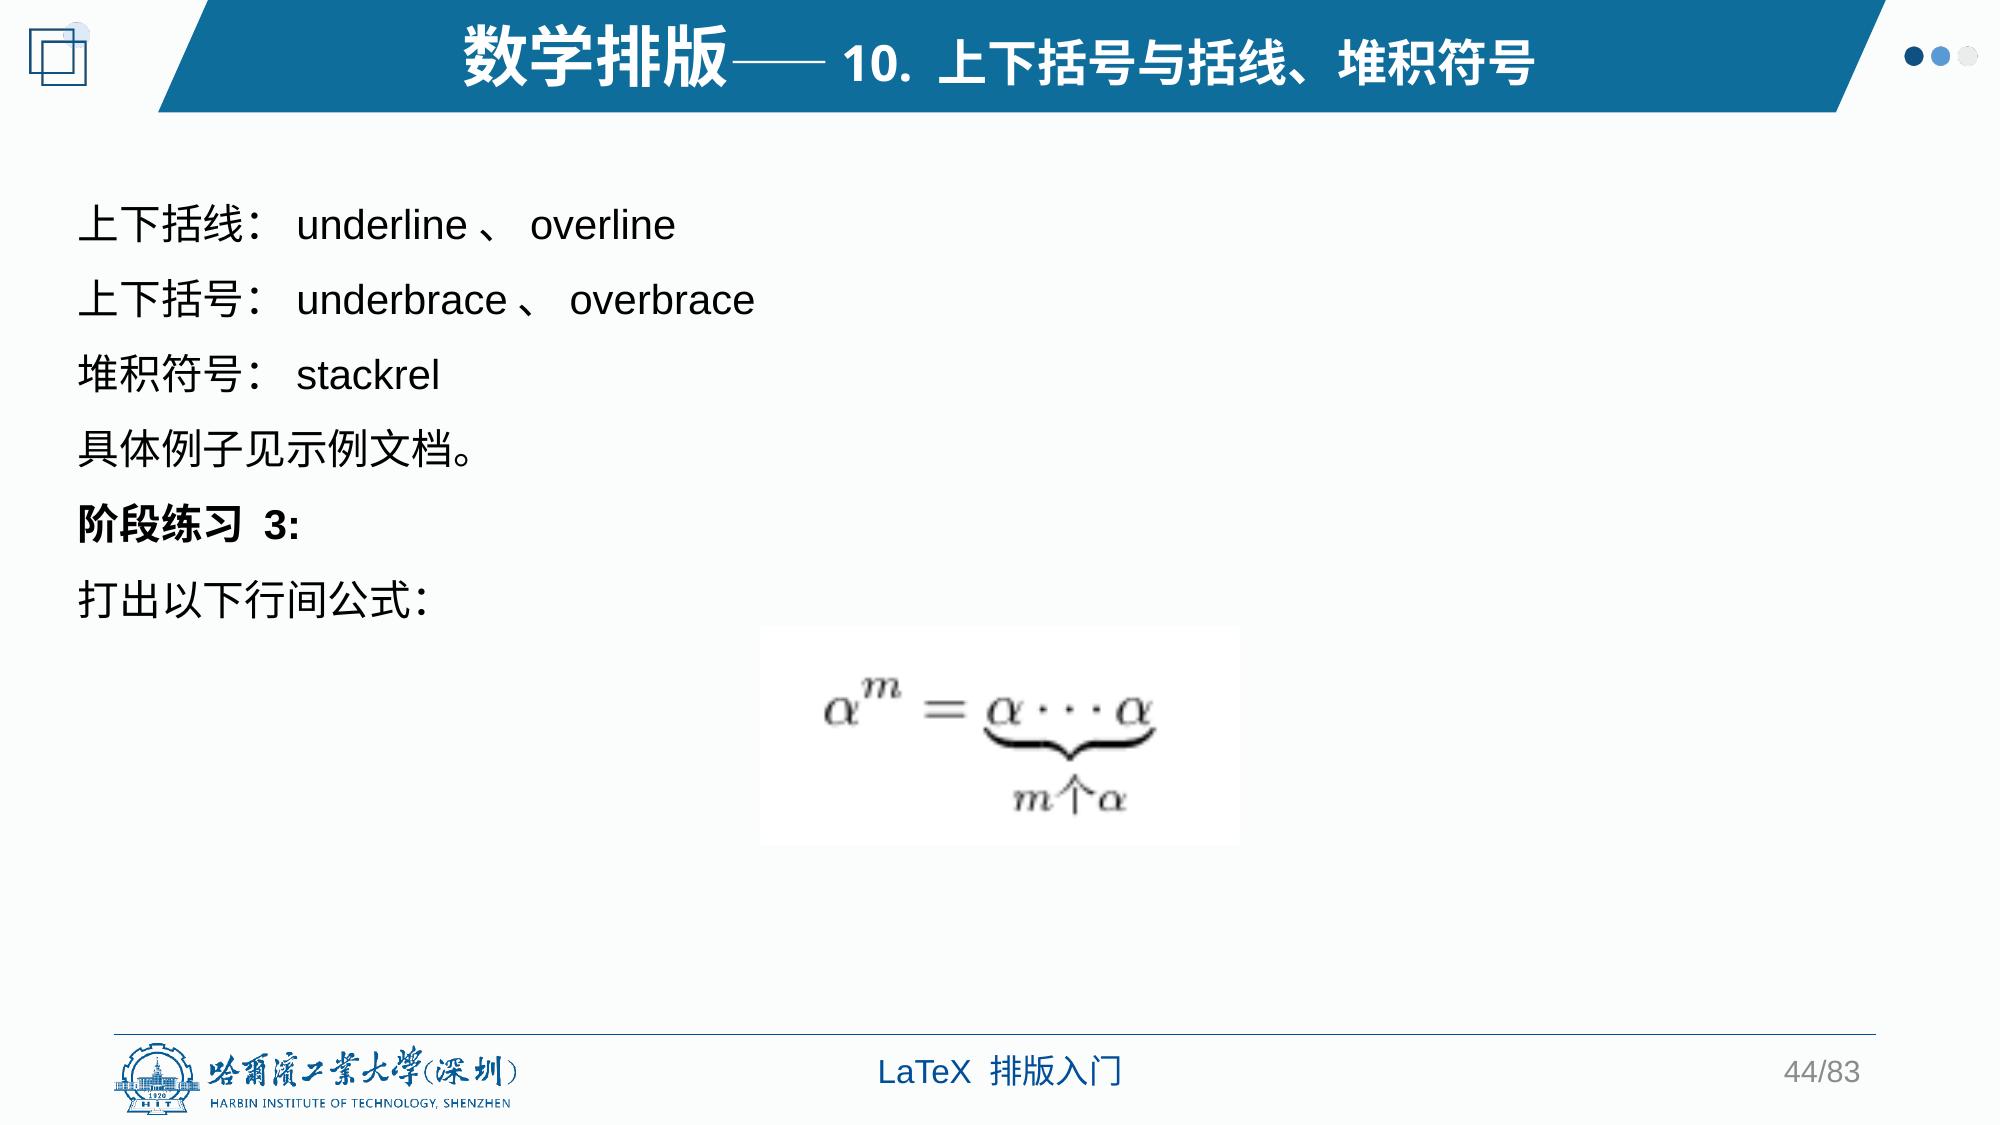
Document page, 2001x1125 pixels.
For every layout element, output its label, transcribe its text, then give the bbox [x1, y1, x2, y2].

picture [0, 0, 119, 110]
picture [760, 626, 1240, 845]
slide_number 44/83 [1432, 1044, 1876, 1097]
text_box 上下括线：underline、overline 上下括号：underbrace、overbrace 堆积符号：stackrel 具体例子见示例文档。 阶段练习 3: 打出以下行间公式： [62, 166, 1876, 631]
picture [1881, 15, 2000, 97]
picture [114, 1043, 516, 1115]
text_box 数学排版——10. 上下括号与括线、堆积符号 [291, 7, 1709, 103]
